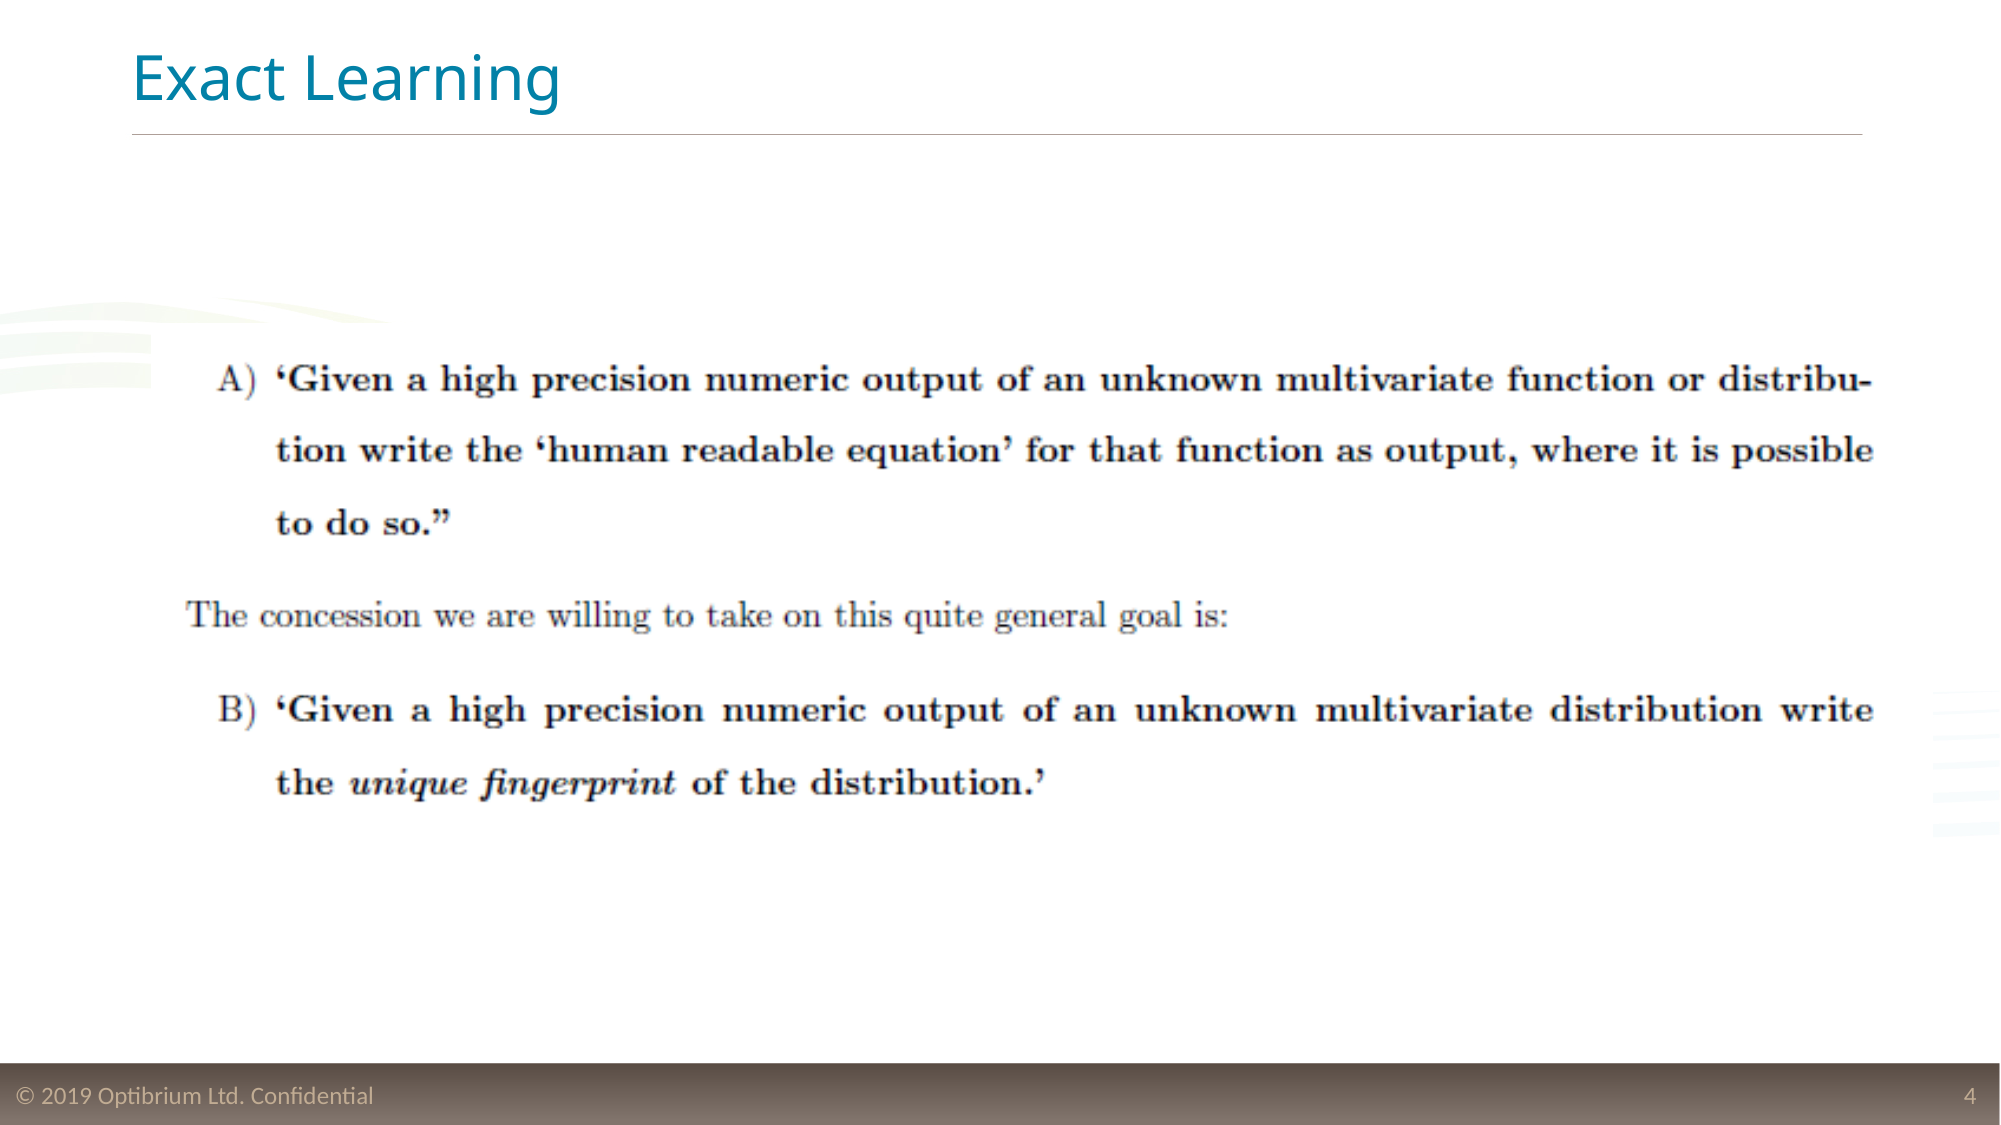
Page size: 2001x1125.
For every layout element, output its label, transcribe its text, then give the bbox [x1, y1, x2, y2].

slide_number 4 [1524, 1065, 1992, 1125]
picture [0, 0, 2001, 1125]
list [151, 322, 1933, 840]
title Exact Learning [116, 11, 1992, 152]
